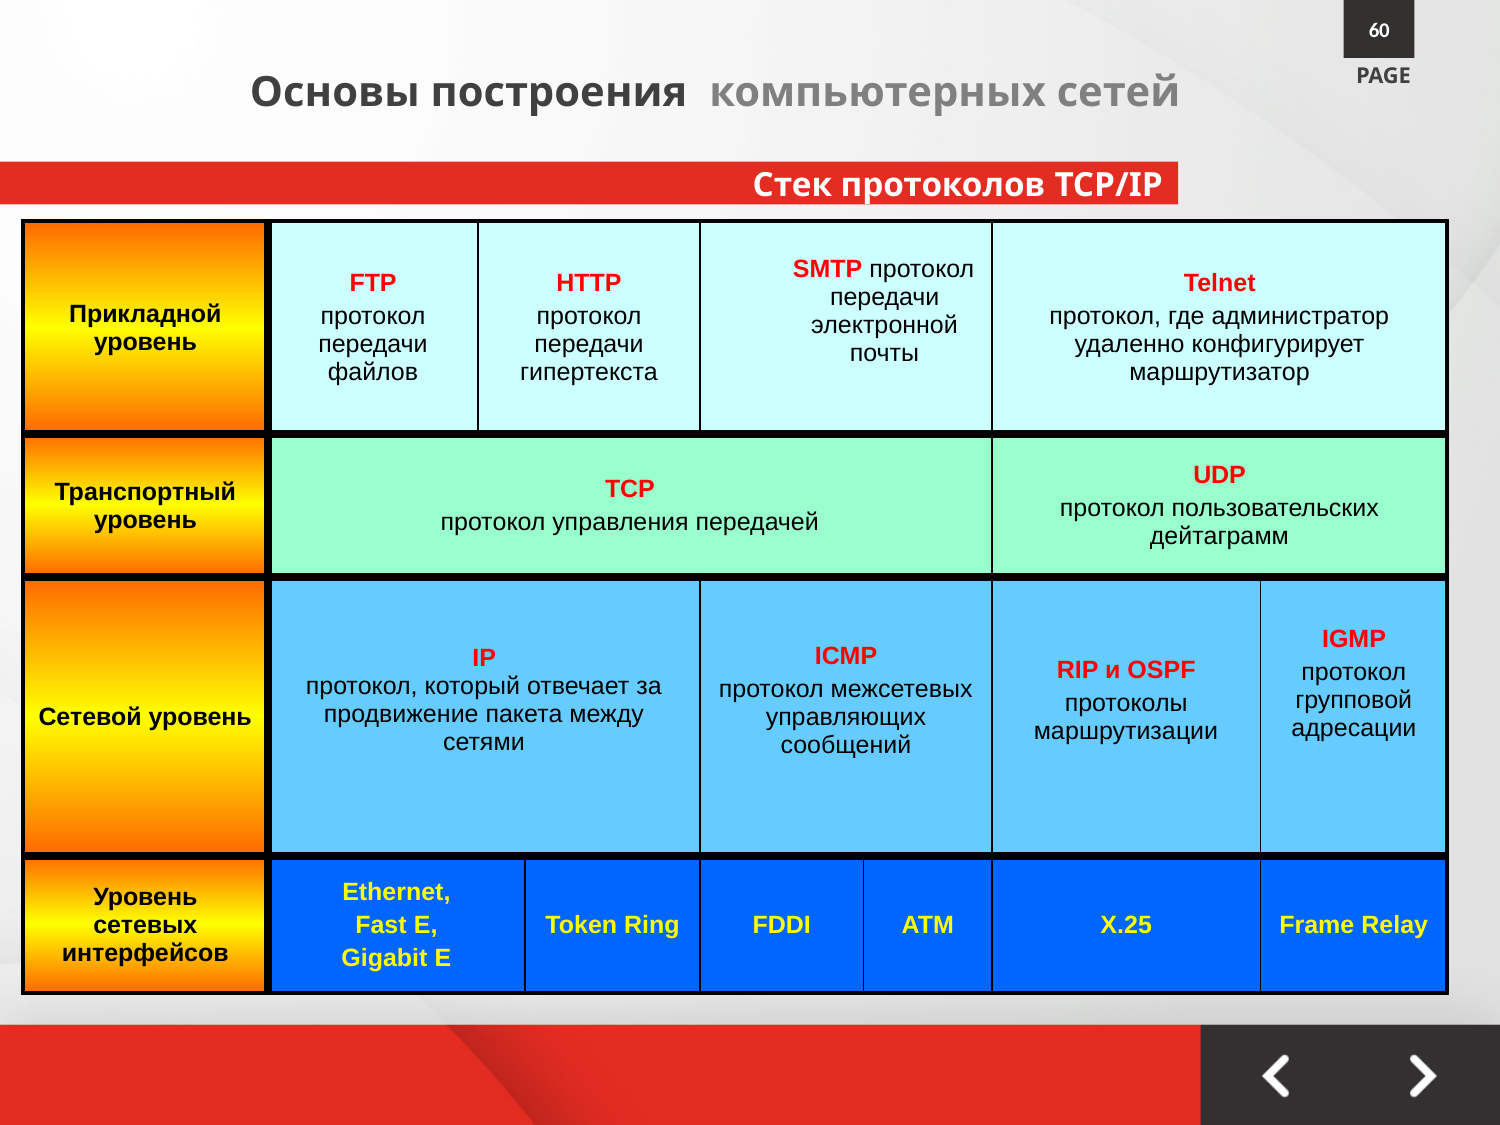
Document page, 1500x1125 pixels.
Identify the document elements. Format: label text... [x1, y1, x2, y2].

table_cell UDP протокол пользовательских дейтаграмм [993, 438, 1445, 573]
text_box Основы построения компьютерных сетей [22, 57, 1196, 123]
table_cell ATM [864, 860, 991, 991]
table_cell TCP протокол управления передачей [272, 438, 991, 573]
table_header Прикладной уровень [25, 223, 264, 430]
text_box 60 [1342, 0, 1417, 60]
table_cell ICMP протокол межсетевых управляющих сообщений [701, 581, 991, 852]
table_cell Сетевой уровень [25, 581, 264, 852]
text_box PAGE [1341, 54, 1426, 96]
picture [0, 0, 1500, 1125]
table_cell Уровень сетевых интерфейсов [25, 860, 264, 991]
table_cell X.25 [993, 860, 1260, 991]
table_cell IP протокол, который отвечает за продвижение пакета между сетями [272, 581, 699, 852]
table_header SMTP протокол передачи электронной почты [701, 223, 991, 430]
table_header HTTP протокол передачи гипертекста [479, 223, 699, 430]
subtitle Стек протоколов TCP/IP [0, 161, 1179, 205]
table_cell Frame Relay [1261, 860, 1445, 991]
table_cell FDDI [701, 860, 863, 991]
table_header Telnet протокол, где администратор удаленно конфигурирует маршрутизатор [993, 223, 1445, 430]
table_cell Ethernet, Fast Е, Gigabit Е [272, 860, 524, 991]
table_cell RIP и OSPF протоколы маршрутизации [993, 581, 1260, 852]
table_header FTP протокол передачи файлов [272, 223, 477, 430]
table_cell IGMP протокол групповой адресации [1261, 581, 1445, 852]
table_cell Транспортный уровень [25, 438, 264, 573]
table_cell Token Ring [526, 860, 699, 991]
